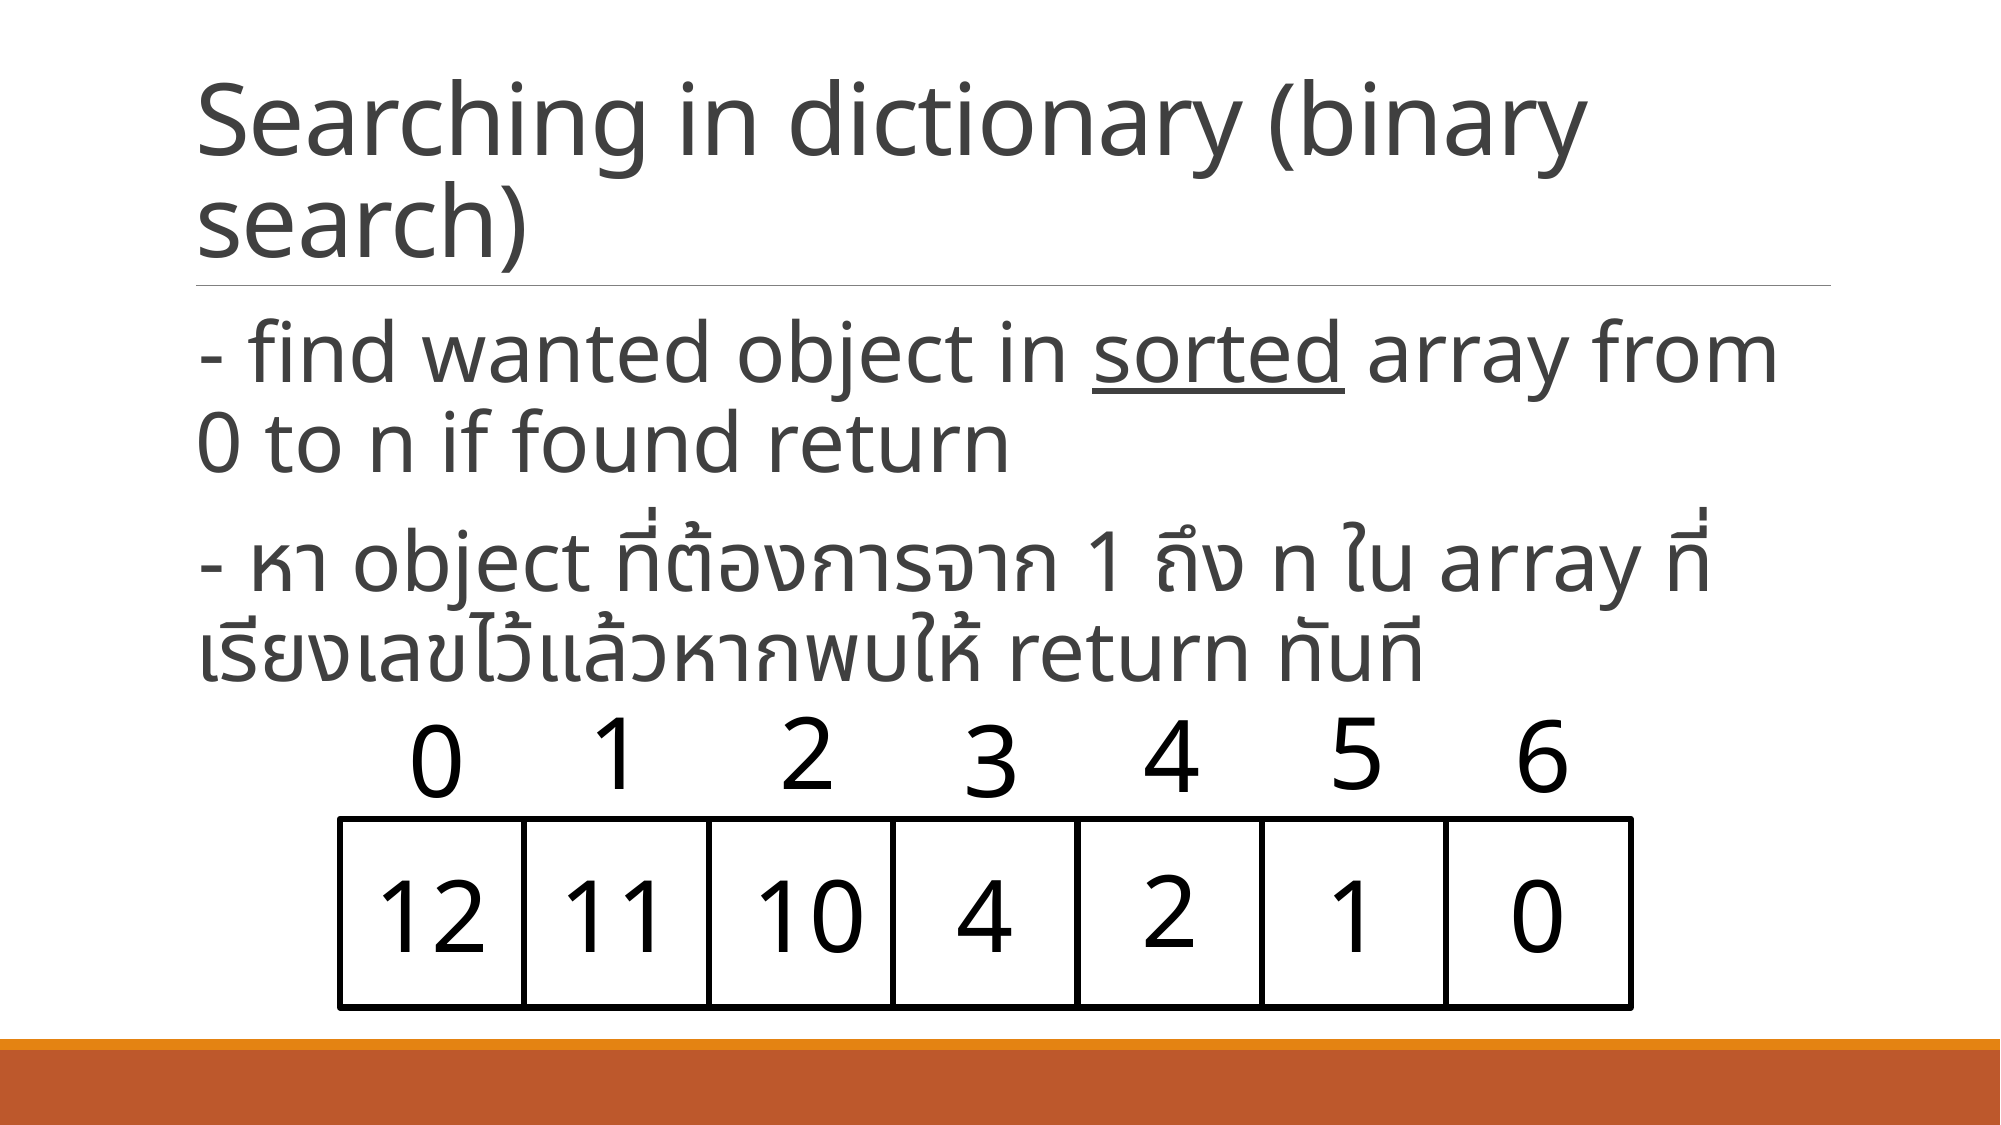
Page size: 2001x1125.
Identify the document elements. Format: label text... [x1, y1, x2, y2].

text_box 2 [764, 682, 852, 818]
title Searching in dictionary (binary search) [180, 47, 1830, 285]
text_box 1 [1310, 845, 1398, 980]
text_box 4 [1128, 684, 1216, 820]
text_box 6 [1500, 684, 1587, 820]
text_box [1445, 818, 1632, 1009]
text_box 5 [1313, 682, 1401, 818]
text_box 3 [949, 690, 1036, 825]
text_box 2 [1126, 839, 1214, 975]
text_box 11 [544, 845, 689, 980]
text_box [1261, 818, 1445, 1009]
text_box 4 [941, 845, 1029, 980]
text_box [892, 818, 1076, 1009]
text_box [523, 818, 707, 1009]
text_box [1076, 818, 1261, 1009]
text_box 0 [393, 690, 481, 825]
text_box [707, 818, 892, 1009]
text_box [339, 818, 523, 1009]
list - find wanted object in sorted array from 0 to n if found return - หา object ที่ต้องการจาก 1 ถึง n ใน array ที่เรียงเลขไว้แล้วหากพบให้ return ทันที [180, 302, 1830, 963]
text_box 10 [737, 845, 882, 980]
text_box 0 [1495, 845, 1582, 980]
text_box 12 [360, 845, 505, 980]
text_box 1 [574, 682, 661, 818]
